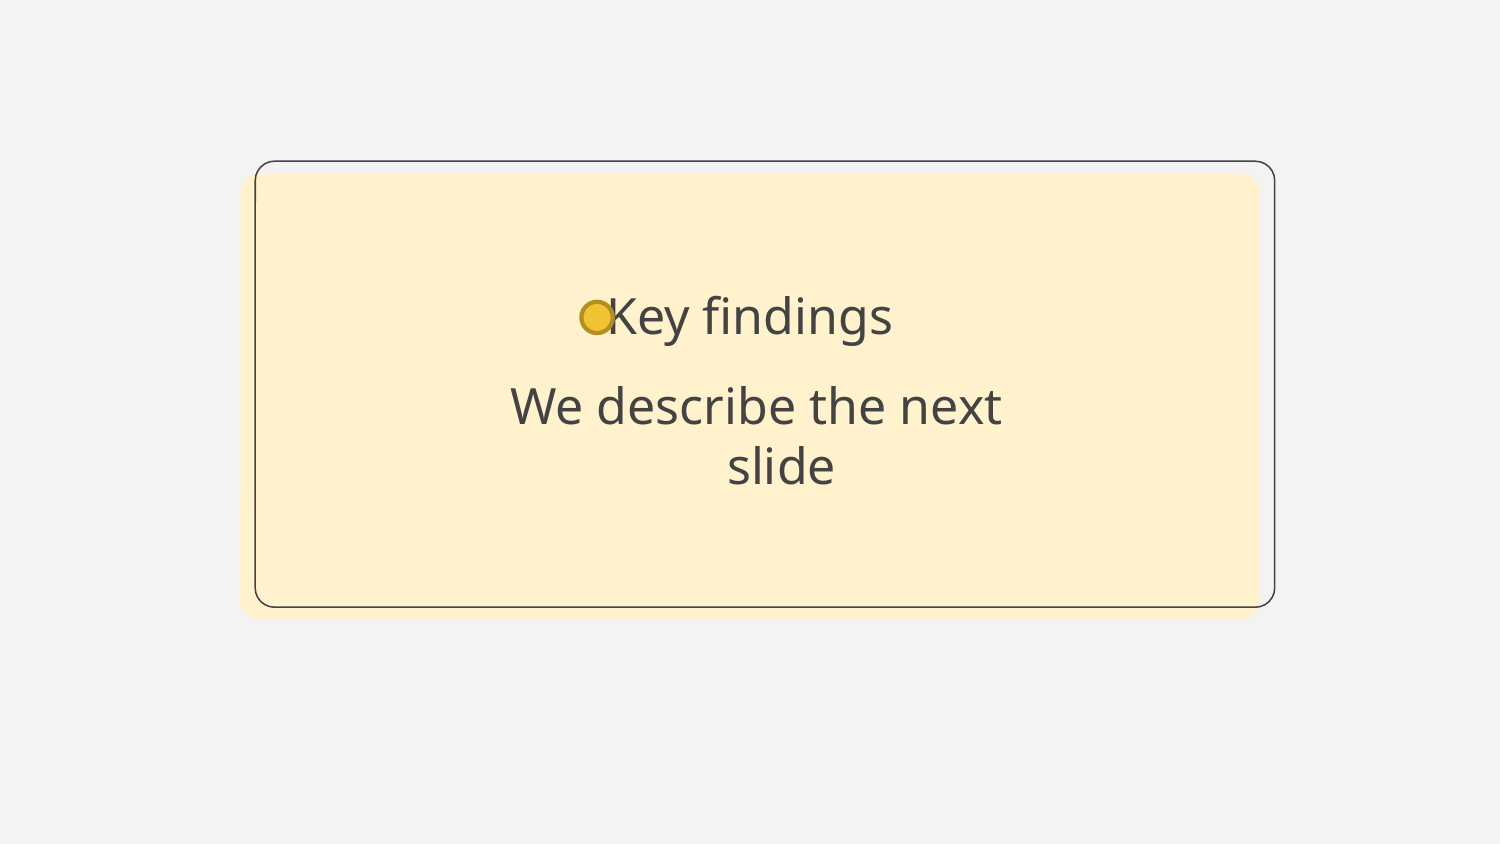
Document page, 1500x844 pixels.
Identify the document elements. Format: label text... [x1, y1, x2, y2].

subtitle We describe the next slide [420, 359, 1080, 574]
title Key findings [332, 219, 1168, 360]
text_box [579, 299, 615, 336]
